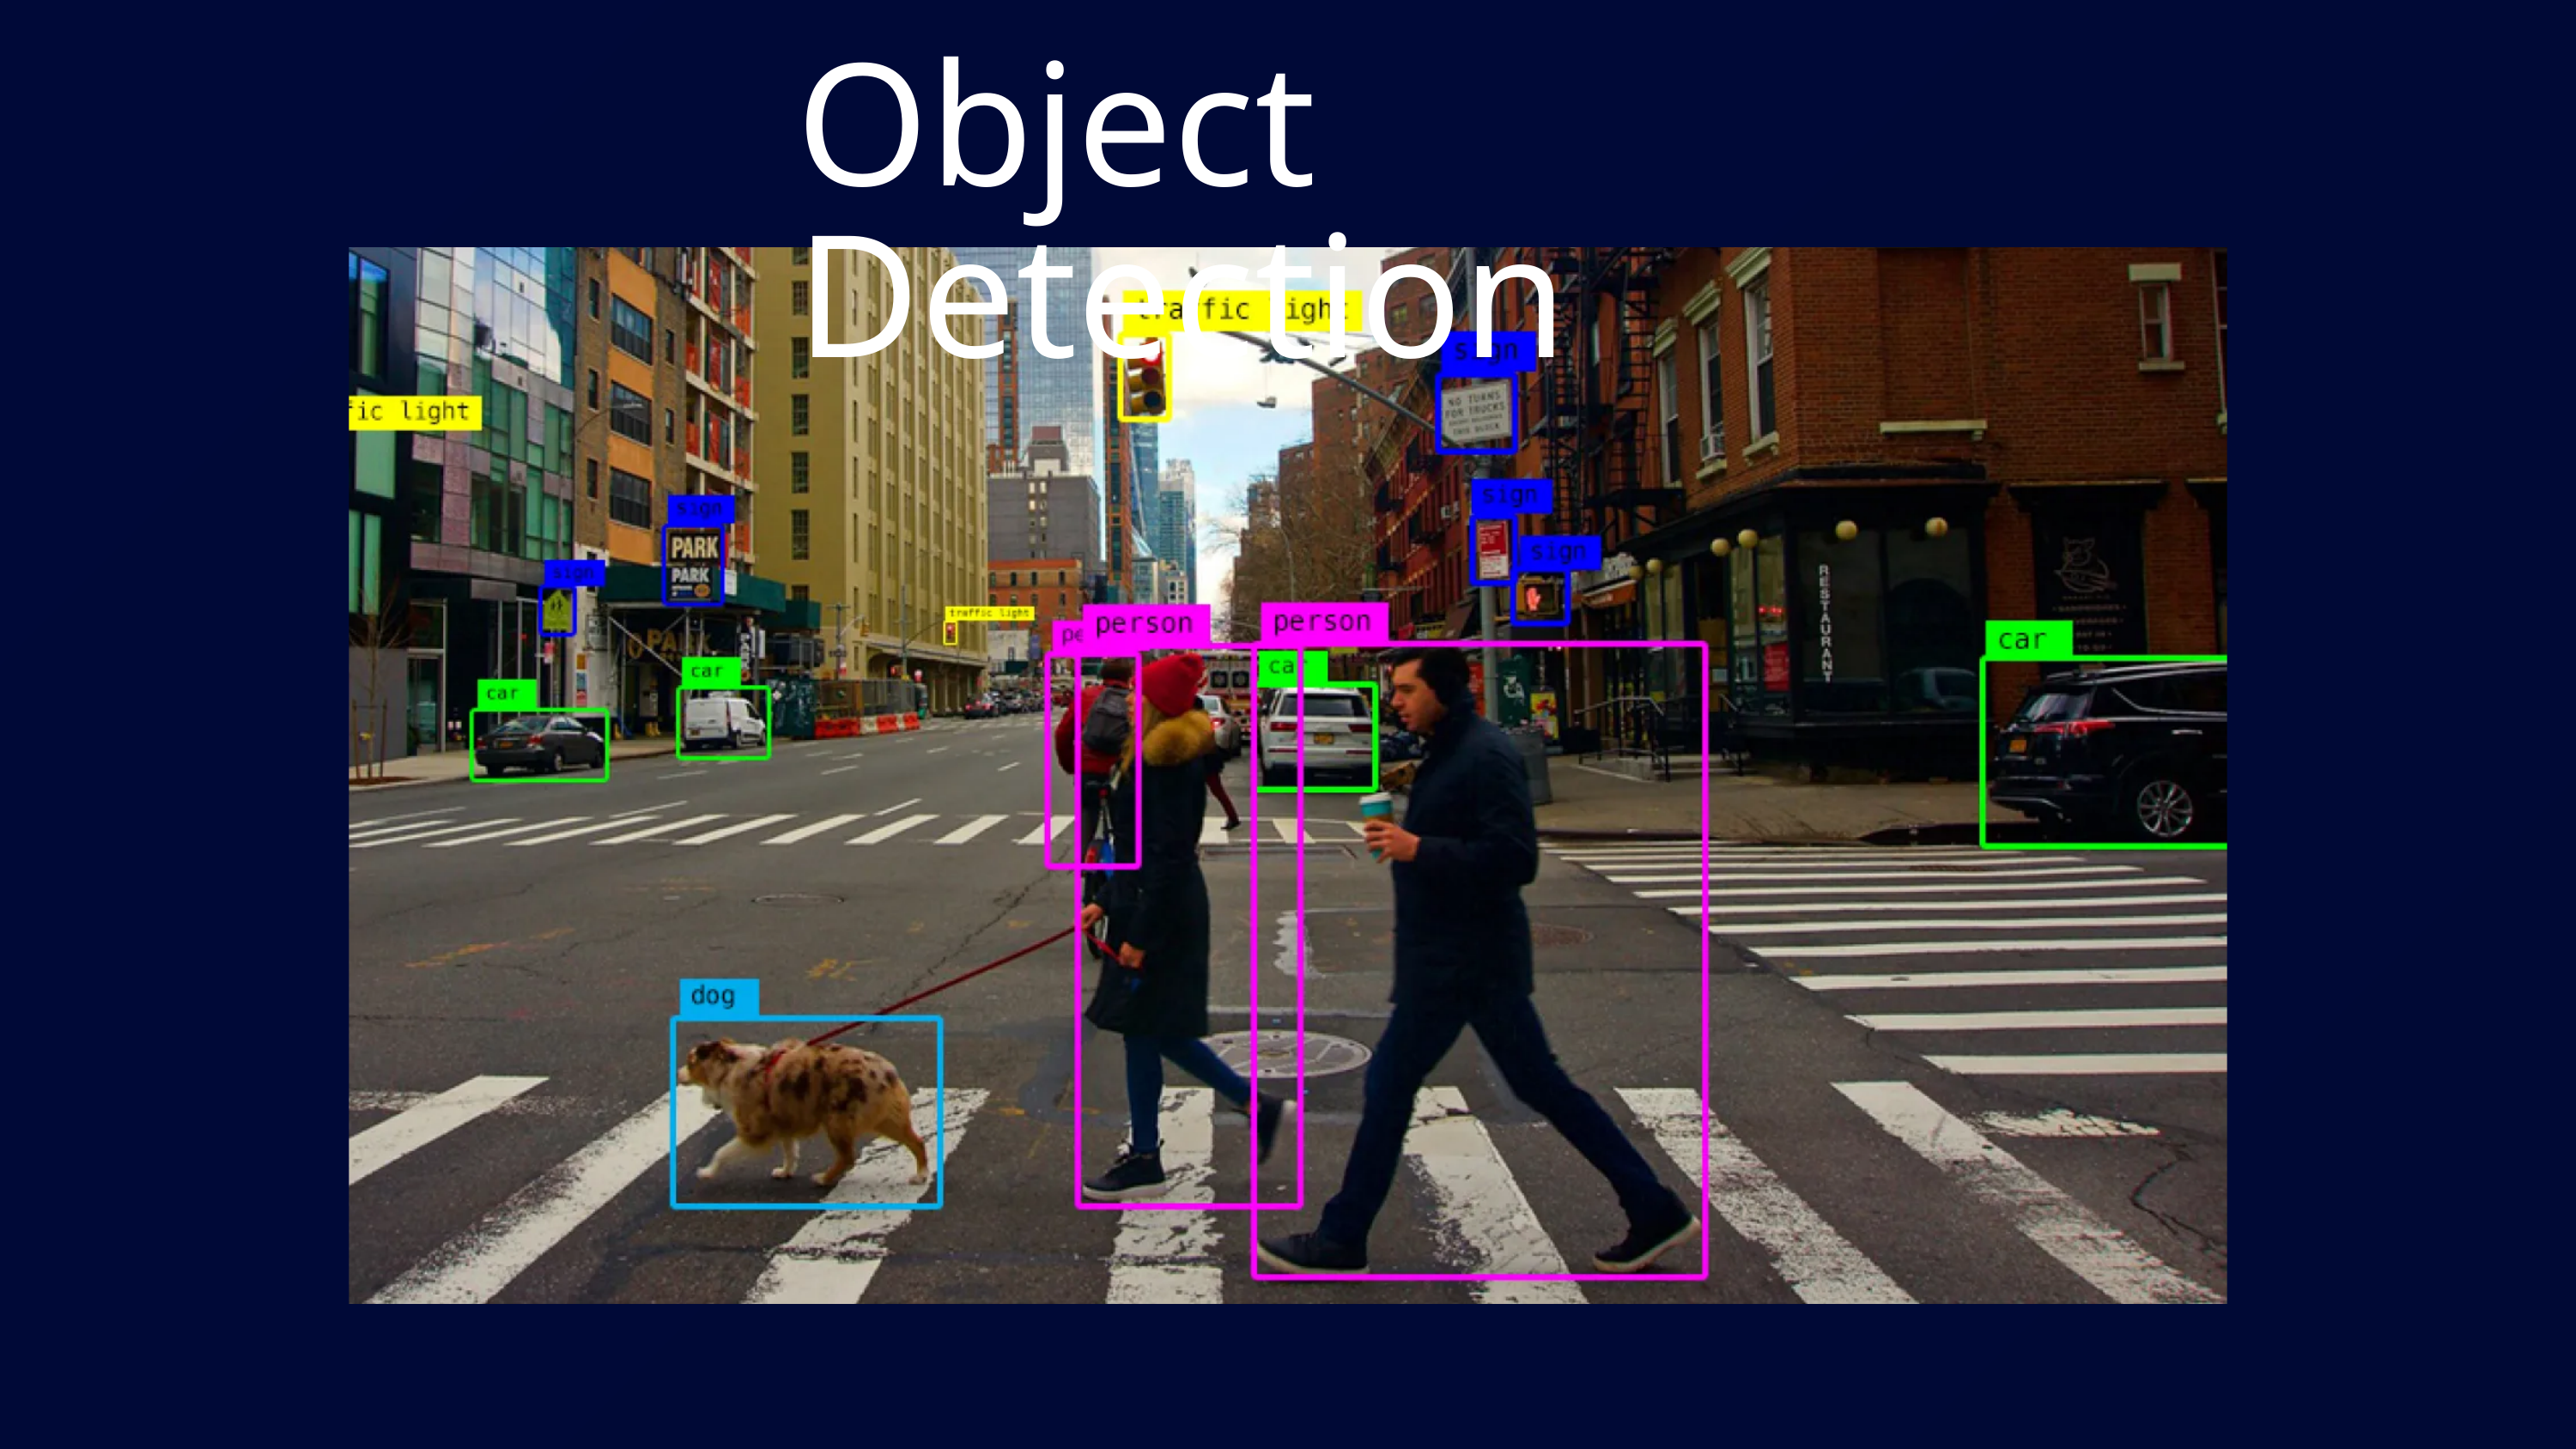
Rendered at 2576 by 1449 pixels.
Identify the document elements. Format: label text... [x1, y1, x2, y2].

text_box [349, 247, 2227, 1304]
text_box Object Detection [796, 48, 1746, 391]
